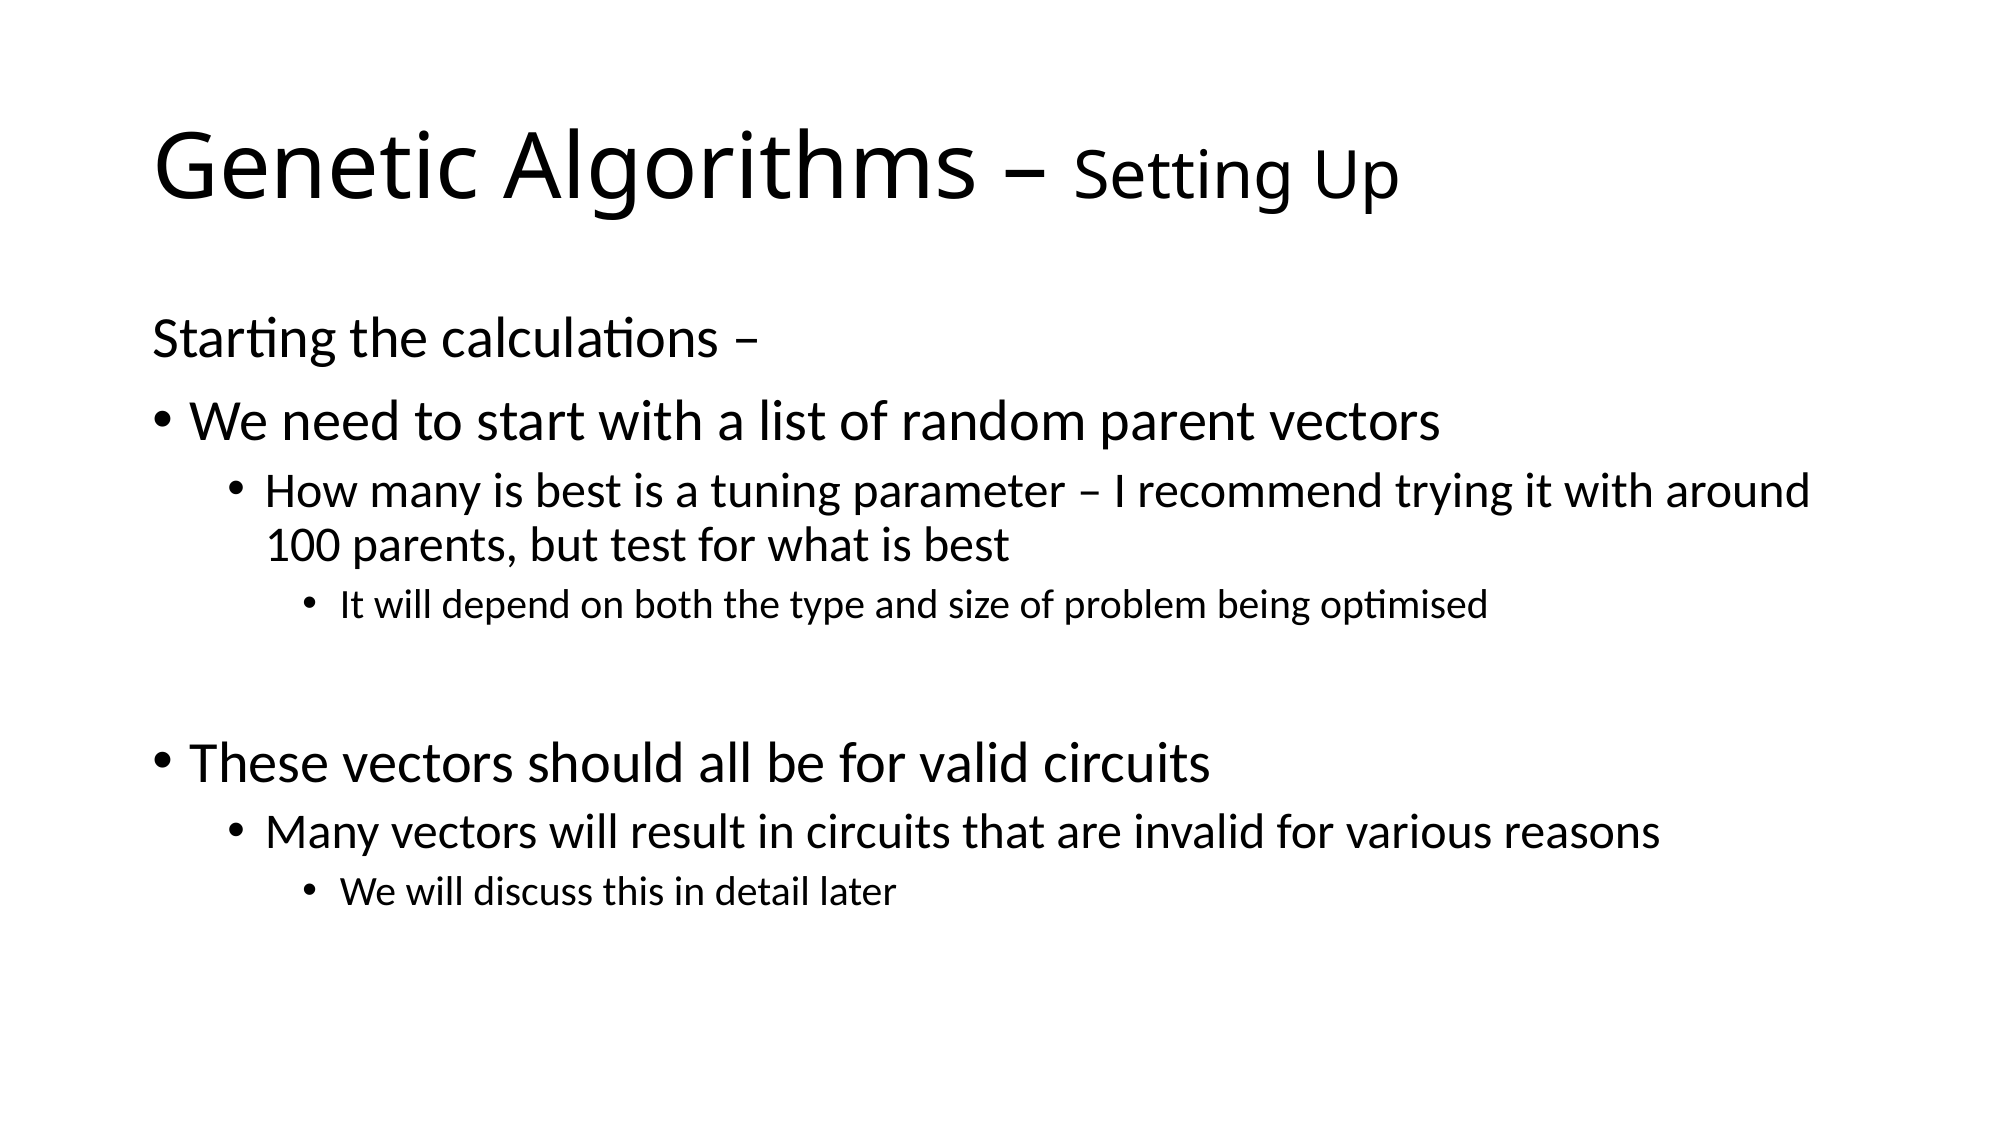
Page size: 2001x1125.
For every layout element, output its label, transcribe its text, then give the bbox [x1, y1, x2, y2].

title Genetic Algorithms – Setting Up [137, 59, 1863, 278]
list Starting the calculations – We need to start with a list of random parent vectors How many is best is a tuning parameter – I recommend trying it with around 100 parents, but test for what is best It will depend on both the type and size of problem being optimised These vectors should all be for valid circuits Many vectors will result in circuits that are invalid for various reasons We will discuss this in detail later [137, 299, 1863, 1014]
